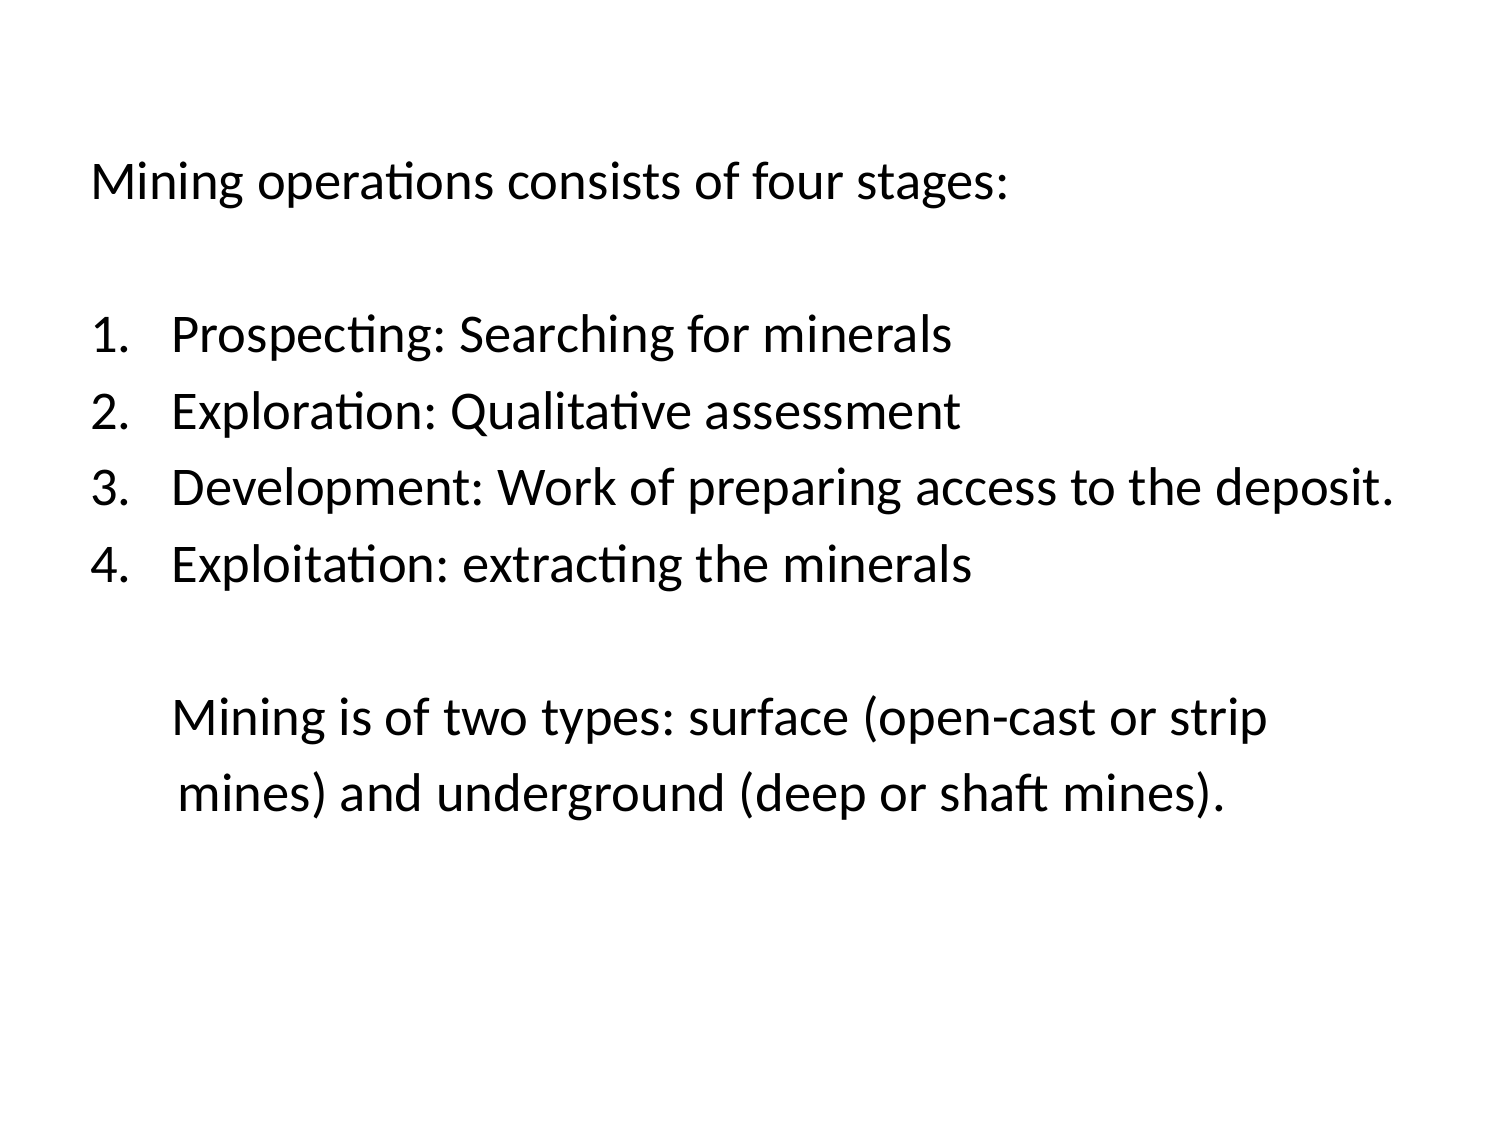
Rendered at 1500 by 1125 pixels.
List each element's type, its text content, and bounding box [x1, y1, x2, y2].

list Mining operations consists of four stages: Prospecting: Searching for minerals Exploration: Qualitative assessment Development: Work of preparing access to the deposit. Exploitation: extracting the minerals Mining is of two types: surface (open-cast or strip mines) and underground (deep or shaft mines). [75, 137, 1425, 880]
